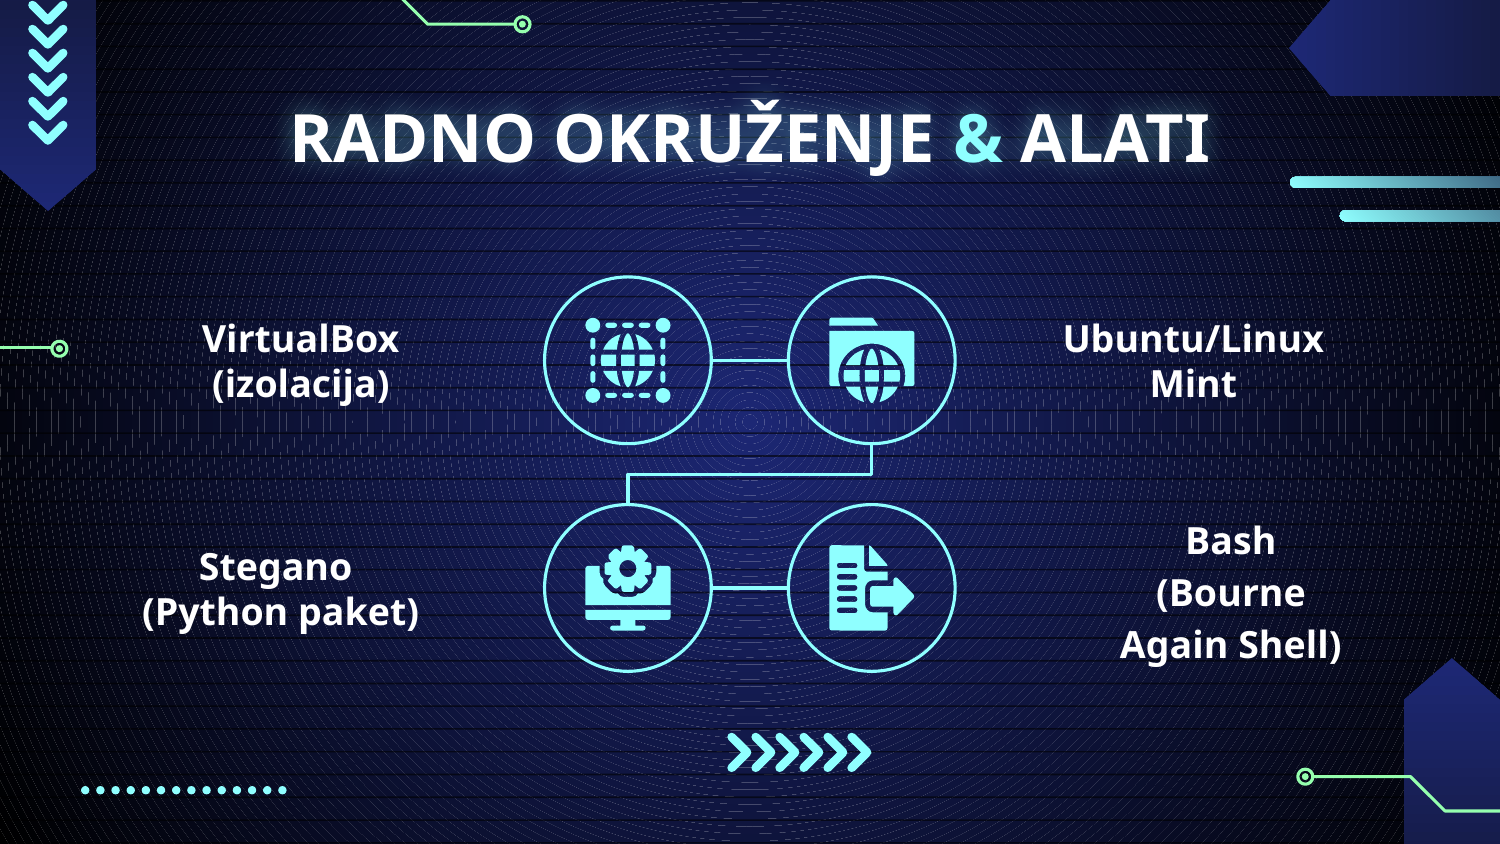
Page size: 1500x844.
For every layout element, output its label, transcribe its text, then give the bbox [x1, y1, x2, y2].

title RADNO OKRUŽENJE & ALATI [116, 88, 1383, 183]
text_box Stegano (Python paket) [84, 555, 477, 621]
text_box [719, 351, 781, 359]
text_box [585, 545, 671, 631]
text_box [726, 732, 873, 773]
text_box VirtualBox (izolacija) [124, 327, 477, 394]
text_box [788, 504, 956, 672]
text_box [828, 317, 915, 404]
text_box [828, 544, 915, 631]
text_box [719, 368, 781, 587]
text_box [1289, 176, 1500, 222]
text_box Ubuntu/Linux Mint [1017, 327, 1370, 394]
text_box [544, 276, 712, 444]
text_box [544, 504, 712, 672]
text_box Bash (Bourne Again Shell) [1017, 555, 1370, 621]
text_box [585, 317, 671, 404]
text_box [788, 276, 956, 444]
